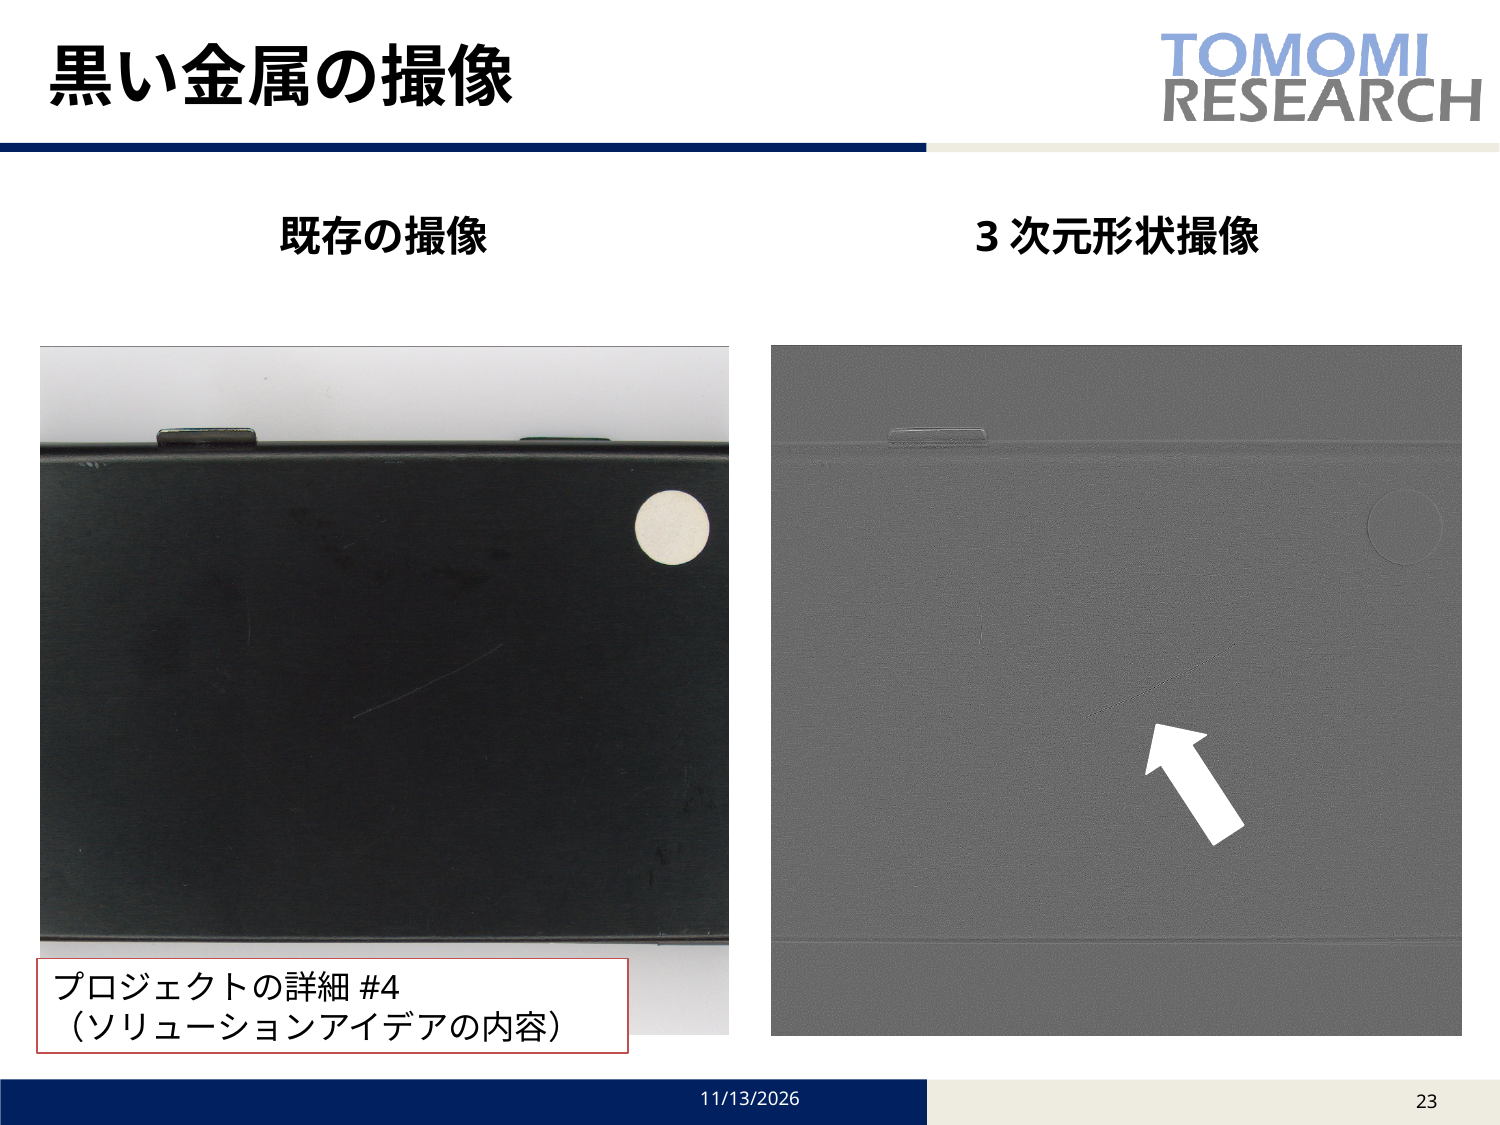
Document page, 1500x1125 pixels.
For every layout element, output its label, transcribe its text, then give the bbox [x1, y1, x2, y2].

list 3次元形状撮像 [772, 196, 1463, 273]
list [771, 345, 1462, 1036]
text_box プロジェクトの詳細#4 （ソリューションアイデアの内容） [36, 958, 629, 1054]
title 黒い金属の撮像 [32, 24, 1145, 125]
slide_number 22 [1353, 1079, 1500, 1125]
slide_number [575, 1074, 925, 1125]
list 既存の撮像 [39, 196, 729, 273]
picture [1144, 22, 1499, 129]
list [40, 346, 729, 1035]
